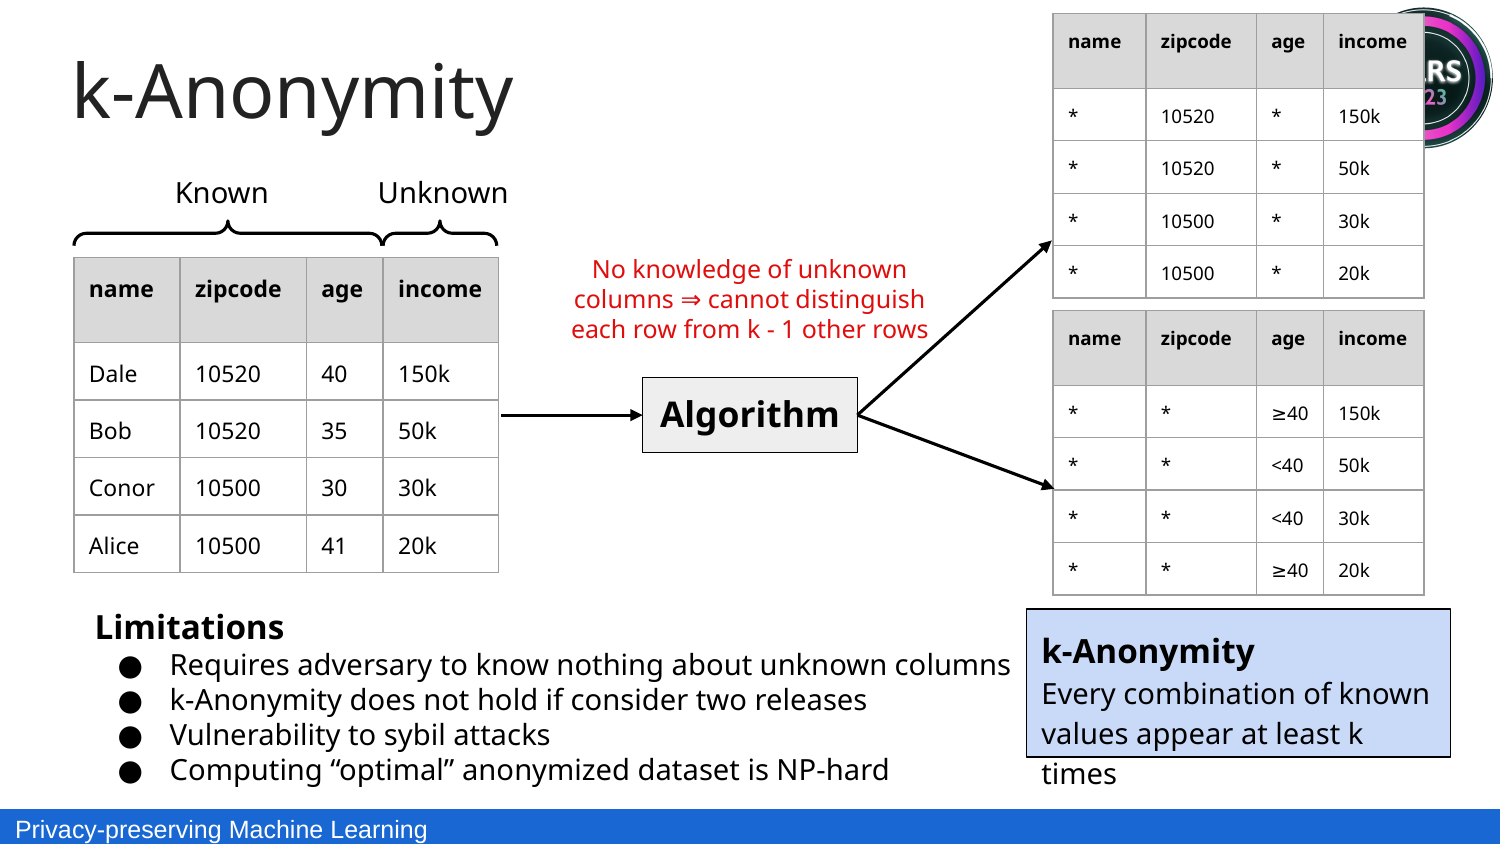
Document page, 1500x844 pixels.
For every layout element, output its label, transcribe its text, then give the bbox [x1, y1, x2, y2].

table_cell * [1059, 438, 1145, 489]
table_cell * [1147, 491, 1256, 542]
table_cell 20k [1324, 543, 1423, 594]
table_cell * [1147, 438, 1256, 489]
table_cell 40 [307, 343, 382, 399]
table_cell 10520 [1147, 141, 1256, 193]
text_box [857, 240, 1053, 414]
table_cell 150k [384, 343, 498, 399]
table_cell 50k [1324, 438, 1423, 489]
table_cell * [1054, 141, 1145, 193]
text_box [857, 414, 1055, 489]
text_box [73, 161, 358, 246]
table_header zipcode [1147, 14, 1256, 88]
table_cell * [1054, 89, 1145, 140]
table_cell Conor [75, 458, 179, 514]
table_cell * [1147, 386, 1256, 437]
table_cell 50k [1324, 141, 1423, 193]
table_cell 150k [1324, 386, 1423, 437]
table_cell 10500 [1147, 194, 1256, 245]
text_box Algorithm [642, 377, 852, 453]
table_cell * [1057, 386, 1145, 437]
table_cell 10520 [181, 343, 306, 399]
table_header name [1054, 14, 1145, 88]
table_cell 30k [1324, 491, 1423, 542]
table_header income [1324, 311, 1423, 385]
table_header age [1257, 14, 1323, 88]
table_header age [307, 258, 382, 342]
text_box No knowledge of unknown columns ⇒ cannot distinguish each row from k - 1 other rows [531, 238, 860, 361]
table_cell 50k [384, 401, 498, 457]
picture [1396, 7, 1493, 133]
table_cell 30 [307, 458, 382, 514]
table_cell Bob [75, 401, 179, 457]
table_cell ≥40 [1257, 543, 1323, 594]
table_cell 10520 [1147, 89, 1256, 140]
table_cell 150k [1324, 89, 1423, 140]
text_box k-Anonymity [1425, 28, 1467, 149]
table_cell 10520 [181, 401, 306, 457]
table_cell 30k [1324, 194, 1423, 245]
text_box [358, 161, 528, 246]
table_cell 20k [384, 516, 498, 572]
table_cell Alice [75, 516, 179, 572]
table_cell * [1056, 246, 1145, 297]
text_box k-Anonymity [55, 28, 1052, 149]
table_cell 10500 [181, 516, 306, 572]
table_cell 10500 [1147, 246, 1256, 297]
table_cell 35 [307, 401, 382, 457]
table_cell * [1054, 194, 1145, 245]
table_cell * [1257, 246, 1323, 297]
table_cell 10500 [181, 458, 306, 514]
table_cell * [1147, 543, 1256, 594]
table_cell 30k [384, 458, 498, 514]
table_cell * [1054, 543, 1145, 594]
table_cell * [1257, 141, 1323, 193]
table_cell <40 [1257, 438, 1323, 489]
table_cell * [1054, 491, 1145, 542]
text_box k-Anonymity Every combination of known values appear at least k times [1032, 608, 1451, 758]
table_cell * [1257, 194, 1323, 245]
table_cell ≥40 [1257, 386, 1323, 437]
table_header income [384, 258, 498, 342]
table_cell 20k [1324, 246, 1423, 297]
table_header zipcode [181, 258, 306, 342]
table_cell Dale [75, 343, 179, 399]
table_cell * [1257, 89, 1323, 140]
table_header name [1057, 311, 1145, 385]
text_box Limitations Requires adversary to know nothing about unknown columns k-Anonymity does not hold if consider two releases Vulnerability to sybil attacks Computing “optimal” anonymized dataset is NP-hard [79, 591, 1032, 775]
table_header zipcode [1147, 311, 1256, 385]
table_header income [1324, 14, 1423, 88]
table_header age [1257, 311, 1323, 385]
table_header name [75, 258, 179, 342]
table_cell 41 [307, 516, 382, 572]
table_cell <40 [1257, 491, 1323, 542]
